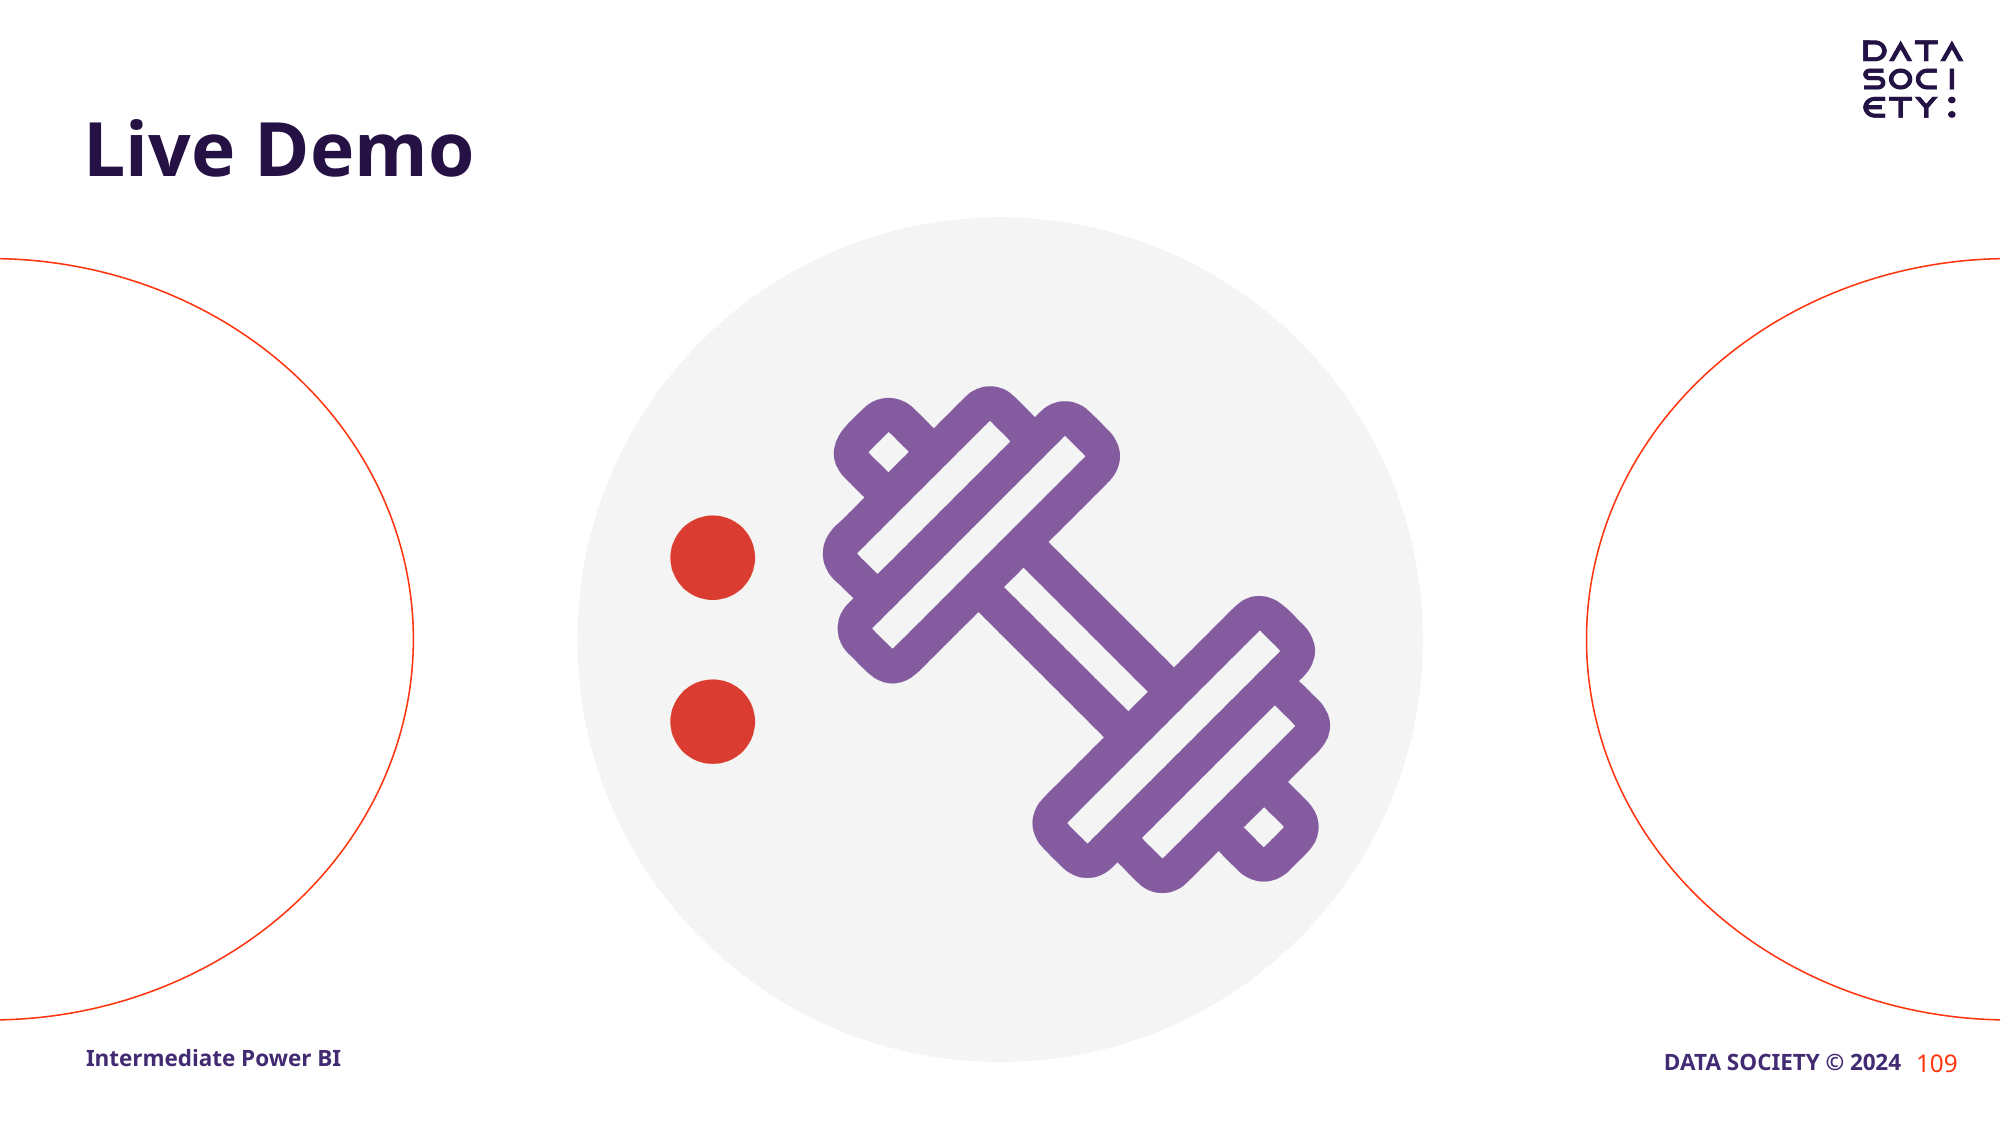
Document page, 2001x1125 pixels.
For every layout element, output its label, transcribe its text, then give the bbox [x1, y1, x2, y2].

picture [1863, 40, 1964, 118]
title Live Demo [68, 86, 1932, 212]
slide_number ‹#› [1853, 1033, 1974, 1097]
picture [577, 217, 1423, 1062]
